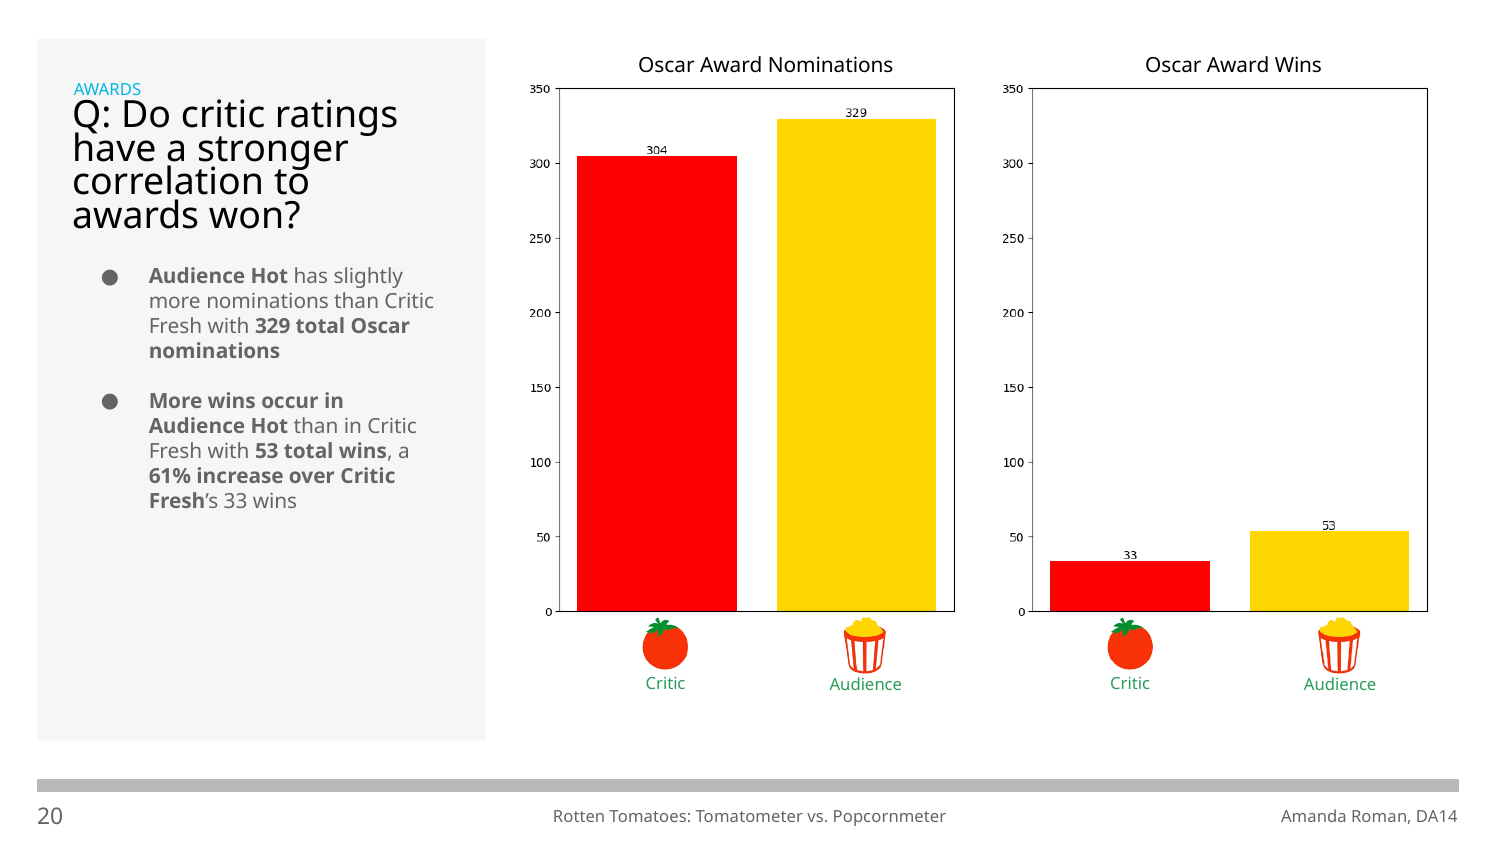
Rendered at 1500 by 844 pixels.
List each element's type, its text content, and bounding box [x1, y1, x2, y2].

subtitle AWARDS [73, 70, 448, 99]
list Amanda Roman, DA14 [1125, 805, 1458, 826]
picture [520, 75, 963, 626]
text_box Oscar Award Nominations [567, 38, 964, 75]
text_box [1283, 608, 1397, 715]
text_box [1088, 609, 1172, 714]
picture [993, 75, 1436, 626]
list Audience Hot has slightly more nominations than Critic Fresh with 329 total Oscar nominations More wins occur in Audience Hot than in Critic Fresh with 53 total wins, a 61% increase over Critic Fresh’s 33 wins [73, 262, 446, 675]
list Rotten Tomatoes: Tomatometer vs. Popcornmeter [538, 805, 962, 826]
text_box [809, 608, 923, 715]
slide_number ‹#› [37, 801, 112, 830]
title Q: Do critic ratings have a stronger correlation to awards won? [71, 100, 446, 261]
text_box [623, 609, 708, 714]
text_box Oscar Award Wins [1035, 38, 1432, 74]
